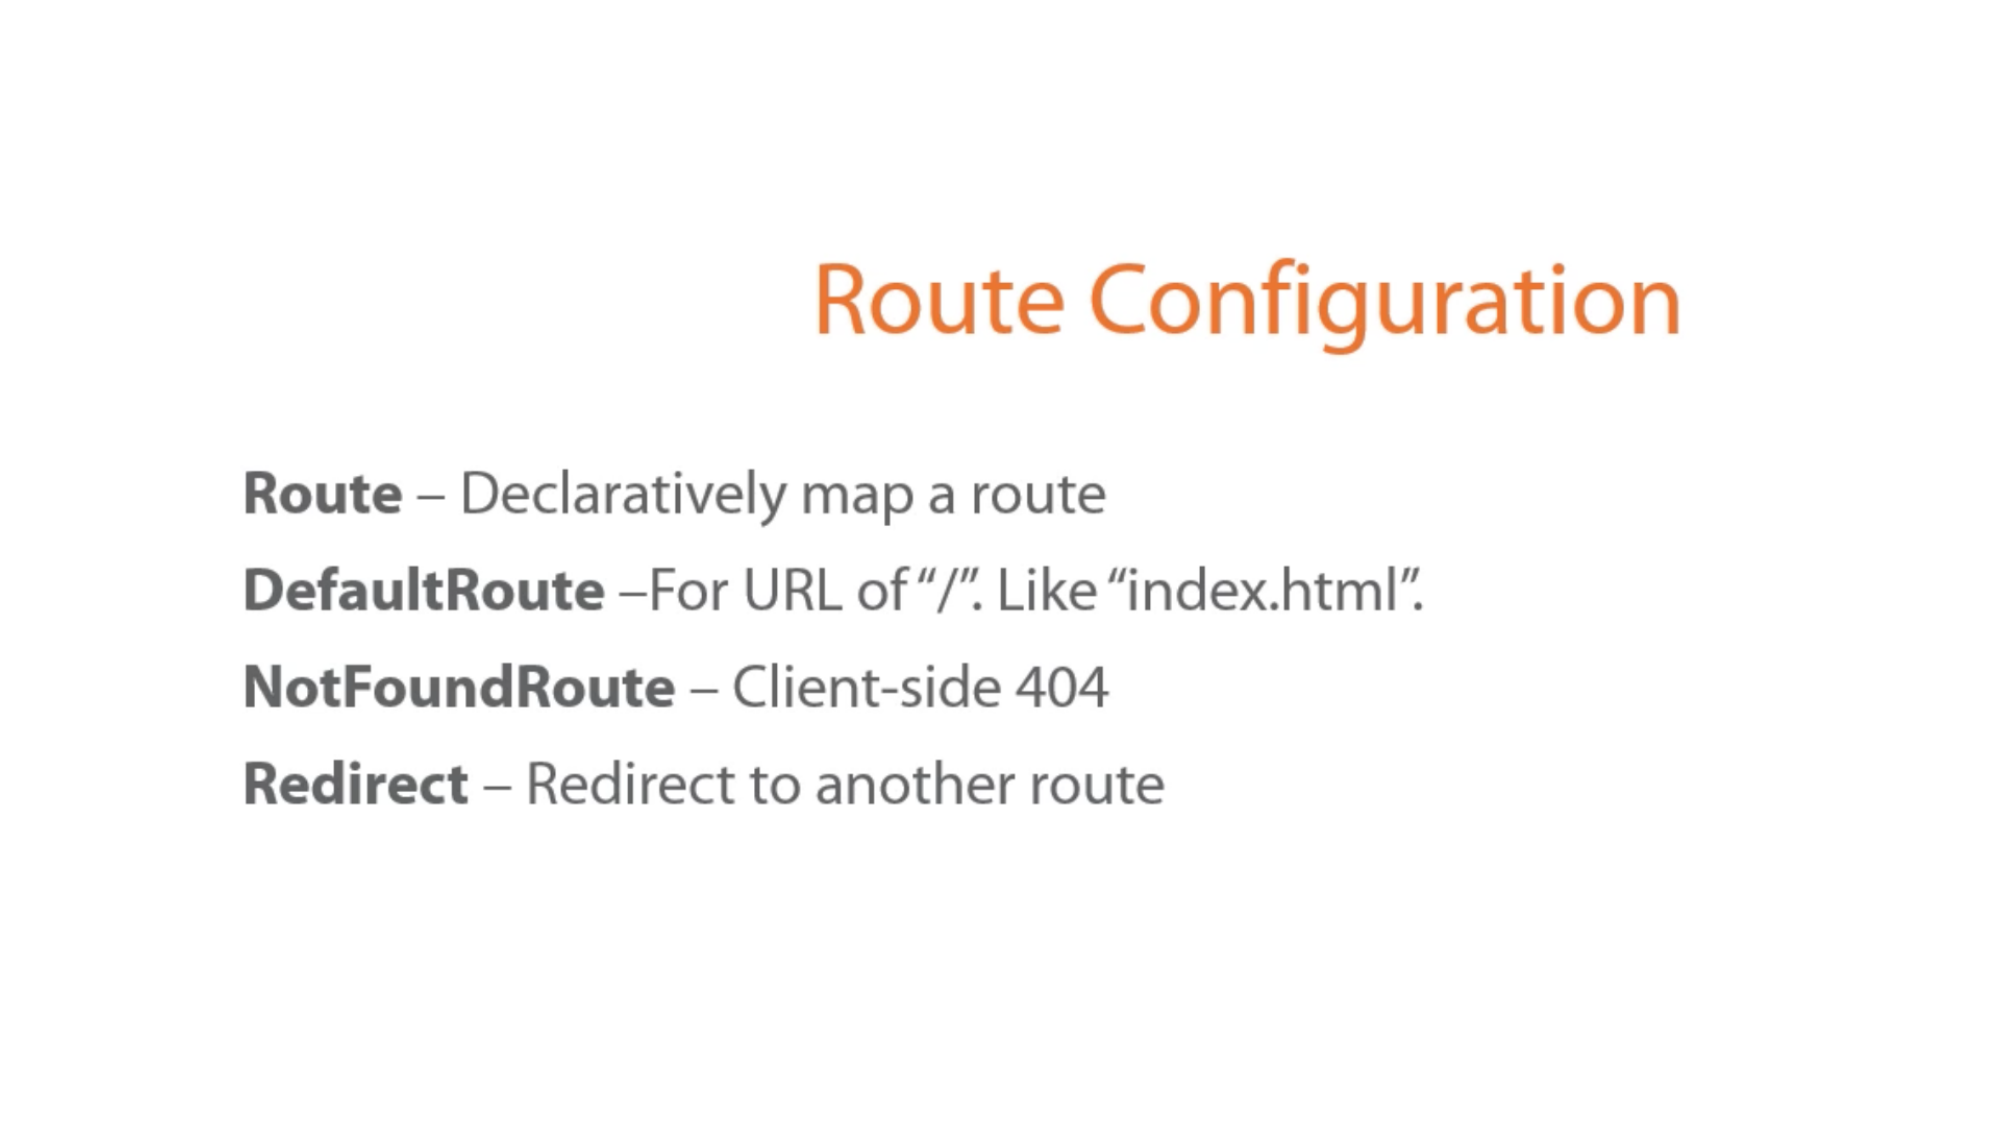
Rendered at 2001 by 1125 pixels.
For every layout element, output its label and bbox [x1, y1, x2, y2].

picture [206, 234, 1794, 891]
